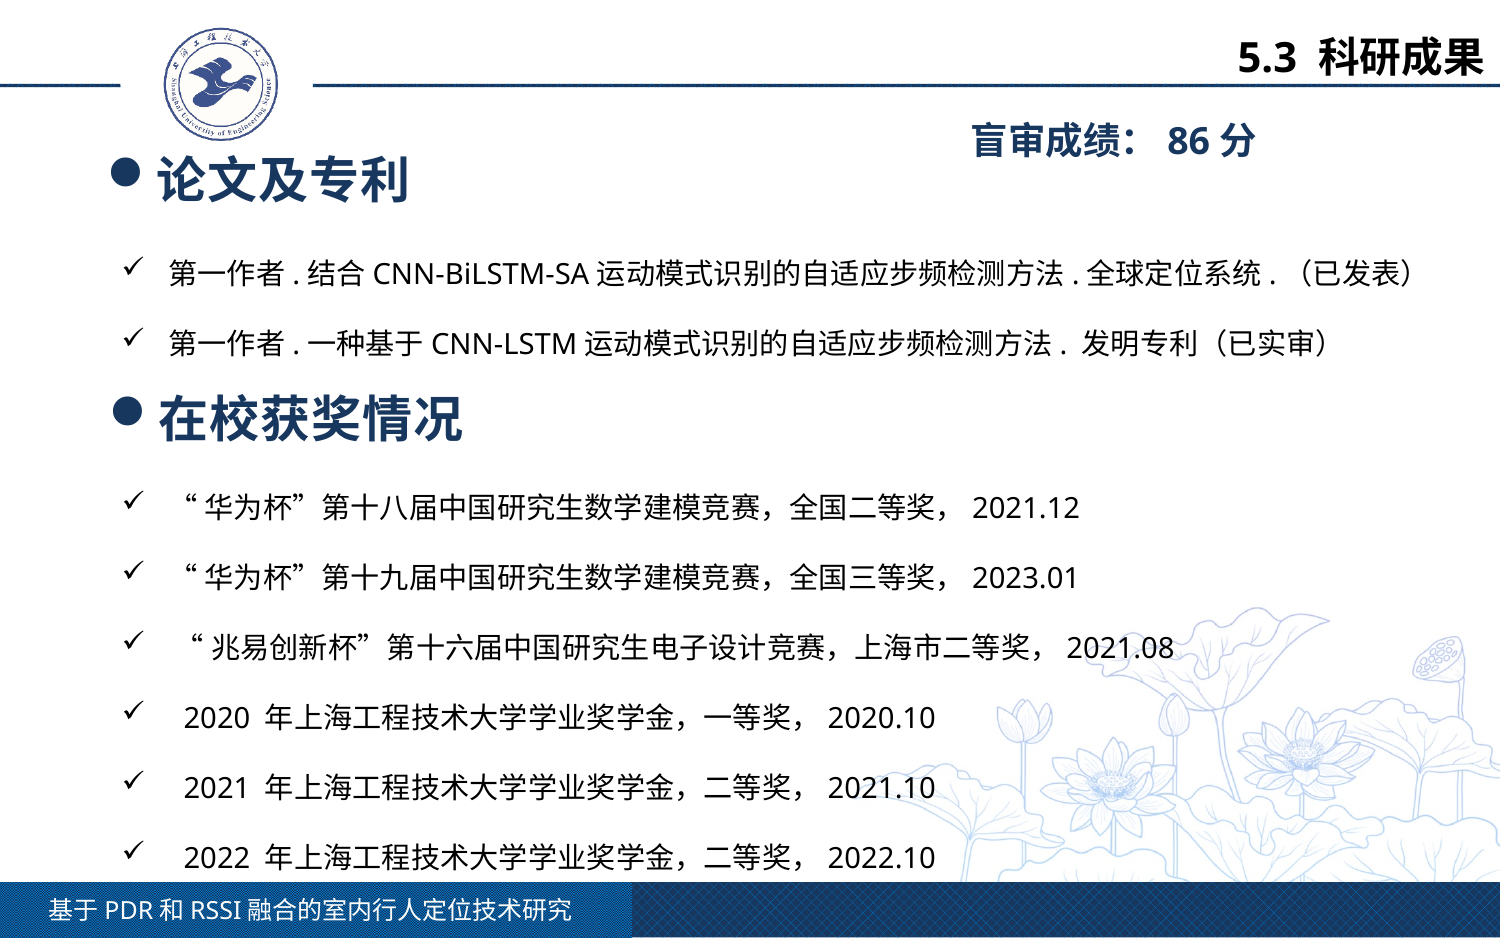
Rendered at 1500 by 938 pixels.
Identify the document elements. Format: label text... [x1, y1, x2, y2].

text_box 在校获奖情况 [108, 368, 545, 446]
text_box 盲审成绩：86分 [956, 109, 1500, 170]
text_box “华为杯”第十八届中国研究生数学建模竞赛，全国二等奖，2021.12 “华为杯”第十九届中国研究生数学建模竞赛，全国三等奖，2023.01 “兆易创新杯”第十六届中国研究生电子设计竞赛，上海市二等奖，2021.08 2020 年上海工程技术大学学业奖学金，一等奖，2020.10 2021 年上海工程技术大学学业奖学金，二等奖，2021.10 2022 年上海工程技术大学学业奖学金，二等奖，2022.10 [106, 446, 1500, 882]
text_box 5.3 科研成果 [537, 23, 1500, 89]
text_box 第一作者.结合CNN-BiLSTM-SA运动模式识别的自适应步频检测方法.全球定位系统.（已发表） 第一作者.一种基于CNN-LSTM运动模式识别的自适应步频检测方法. 发明专利（已实审） [106, 213, 1476, 368]
text_box 论文及专利 [106, 125, 543, 213]
picture [0, 0, 1500, 938]
